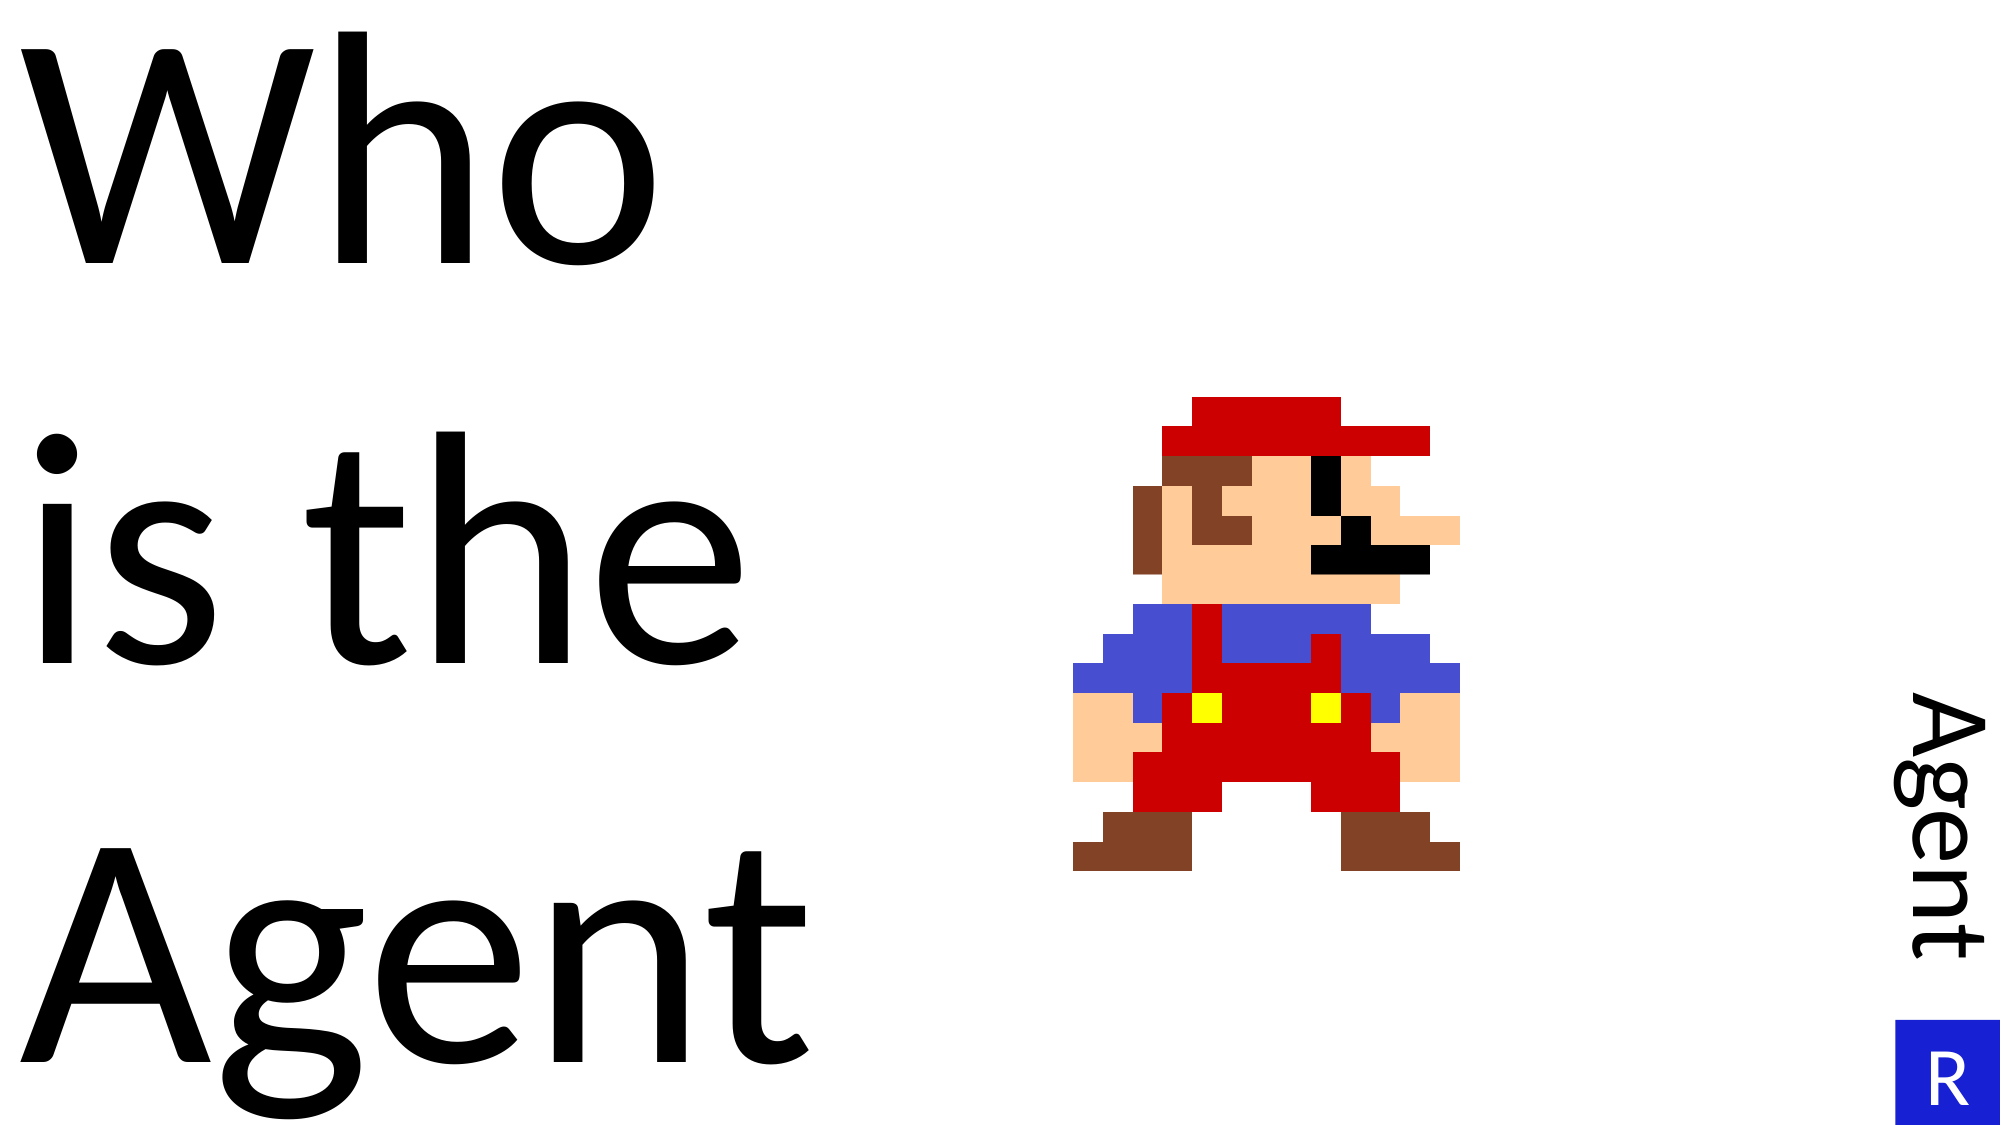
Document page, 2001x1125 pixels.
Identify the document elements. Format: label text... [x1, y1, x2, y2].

text_box Who is the Agent [4, 0, 831, 1125]
text_box R [1894, 1019, 2000, 1125]
text_box Agent [1883, 677, 2000, 976]
picture [999, 356, 1528, 910]
